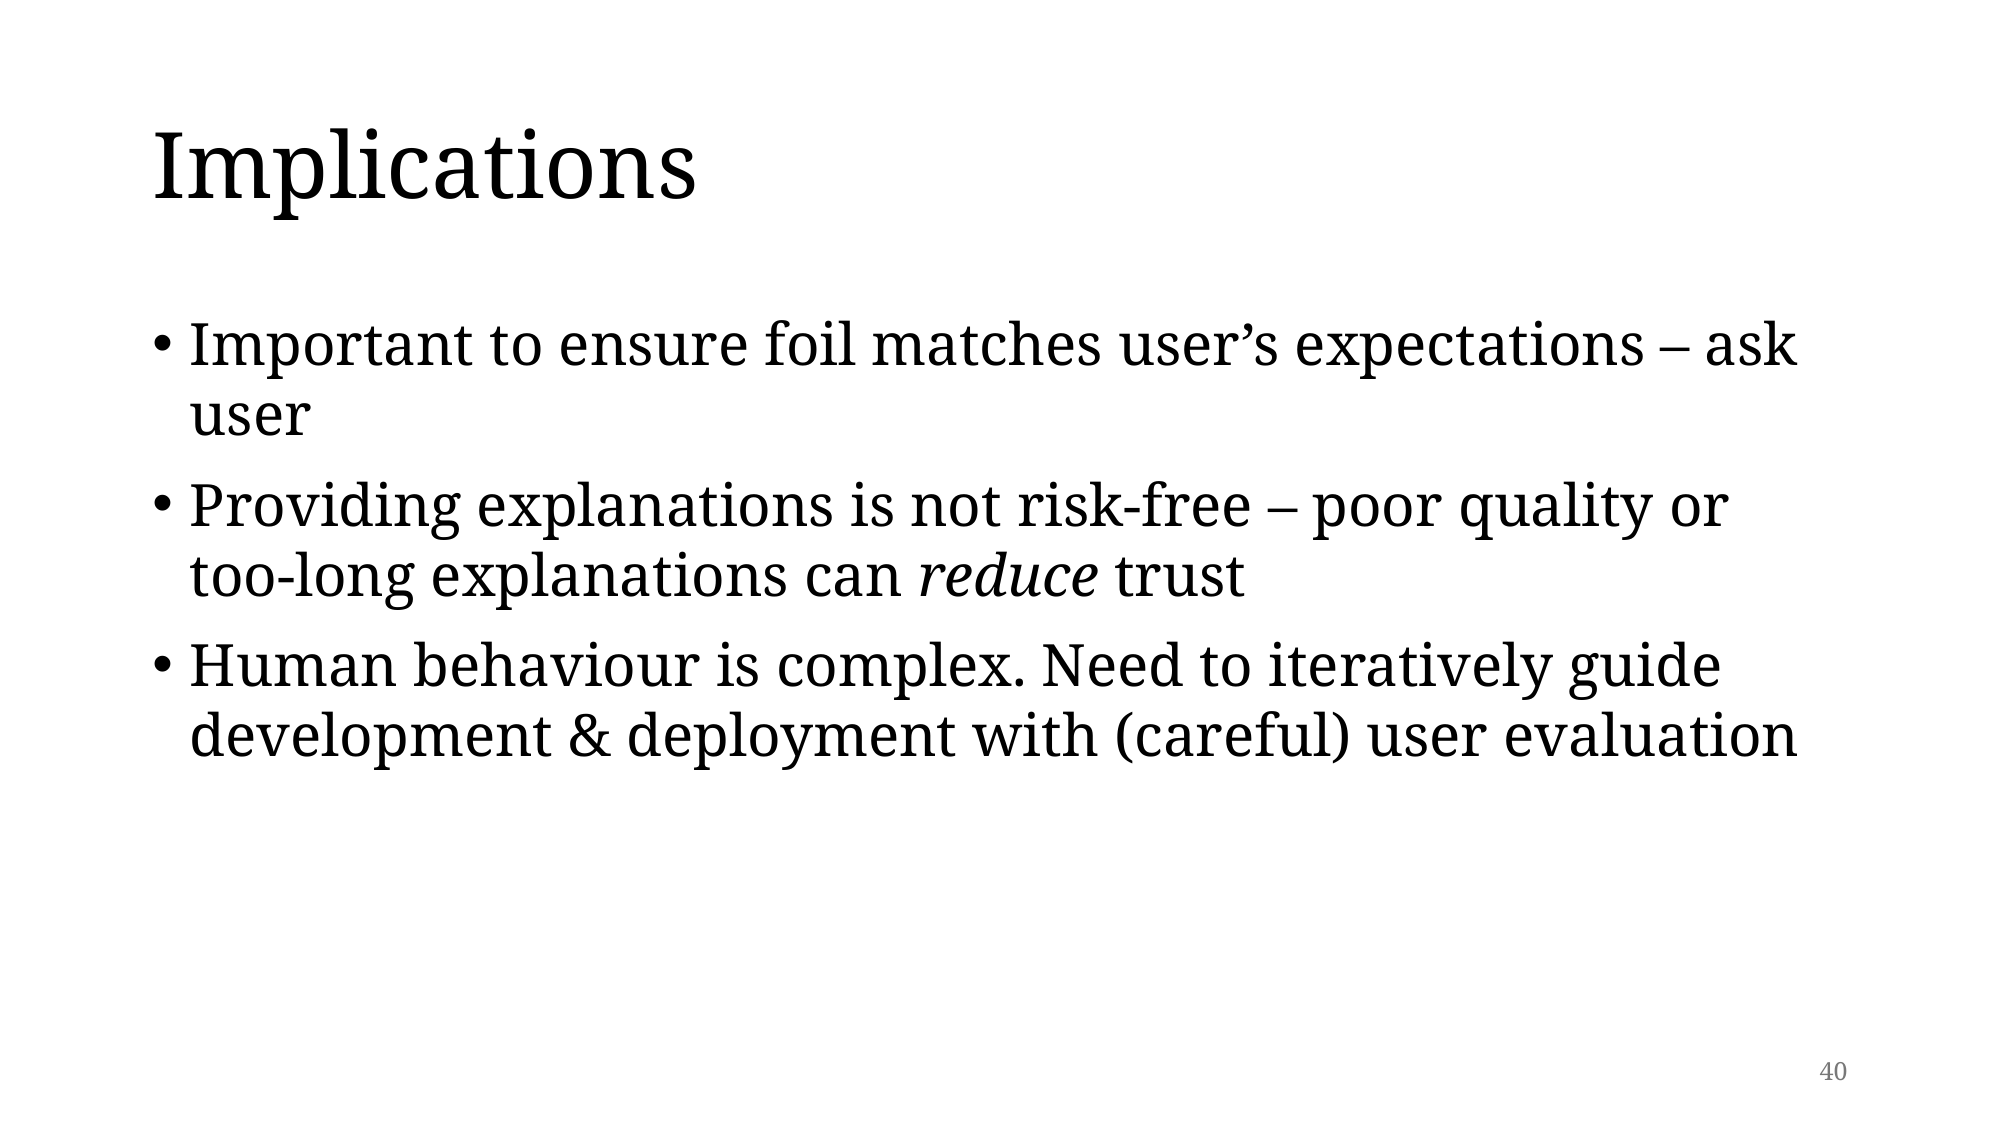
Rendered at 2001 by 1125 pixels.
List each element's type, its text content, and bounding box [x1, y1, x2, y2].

slide_number 40 [1412, 1042, 1863, 1103]
title Implications [137, 59, 1863, 278]
list Important to ensure foil matches user’s expectations – ask user Providing explanations is not risk-free – poor quality or too-long explanations can reduce trust Human behaviour is complex. Need to iteratively guide development & deployment with (careful) user evaluation [137, 299, 1863, 1014]
